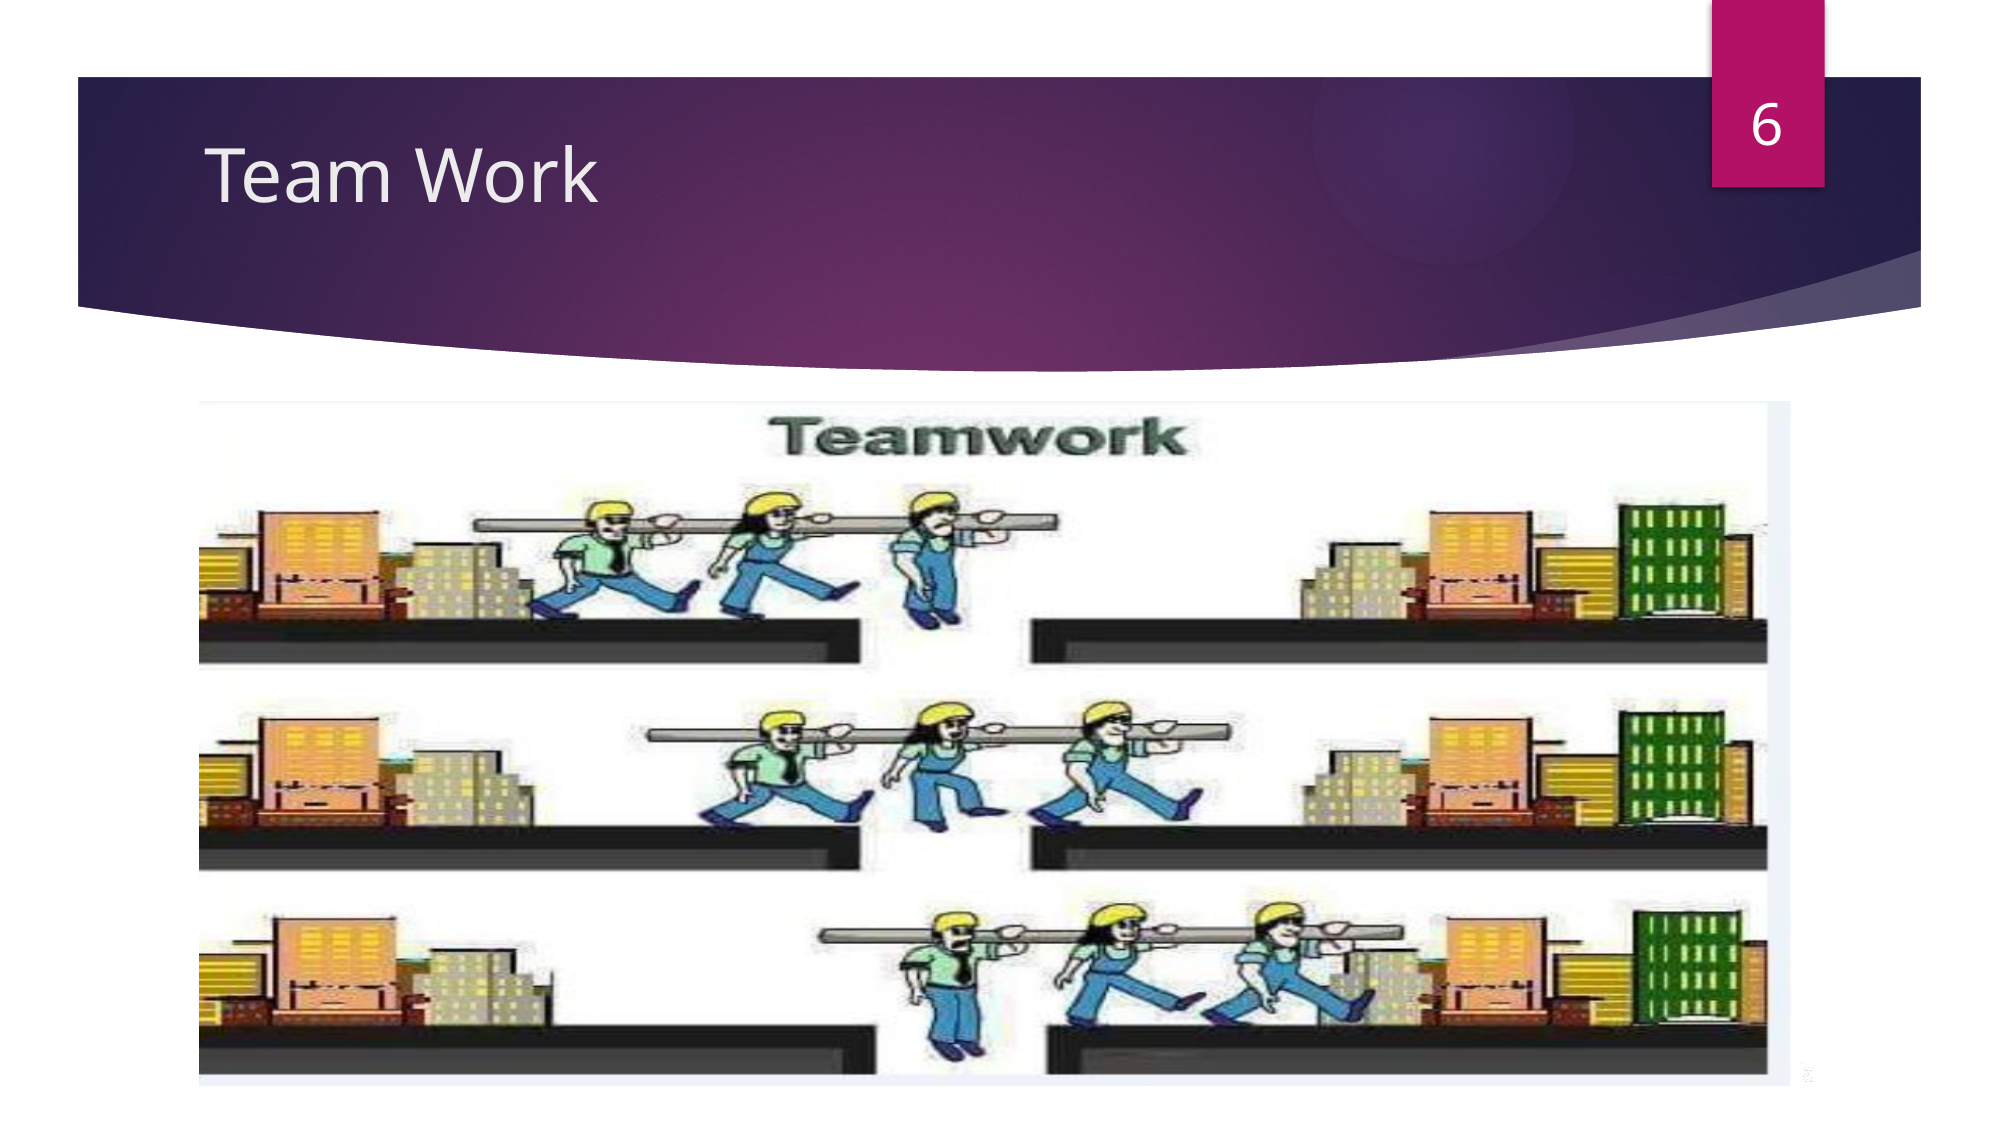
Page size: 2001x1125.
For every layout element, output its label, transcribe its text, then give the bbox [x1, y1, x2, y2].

title Team Work [189, 159, 1627, 276]
slide_number 6 [1698, 48, 1836, 175]
picture [198, 401, 1801, 1087]
